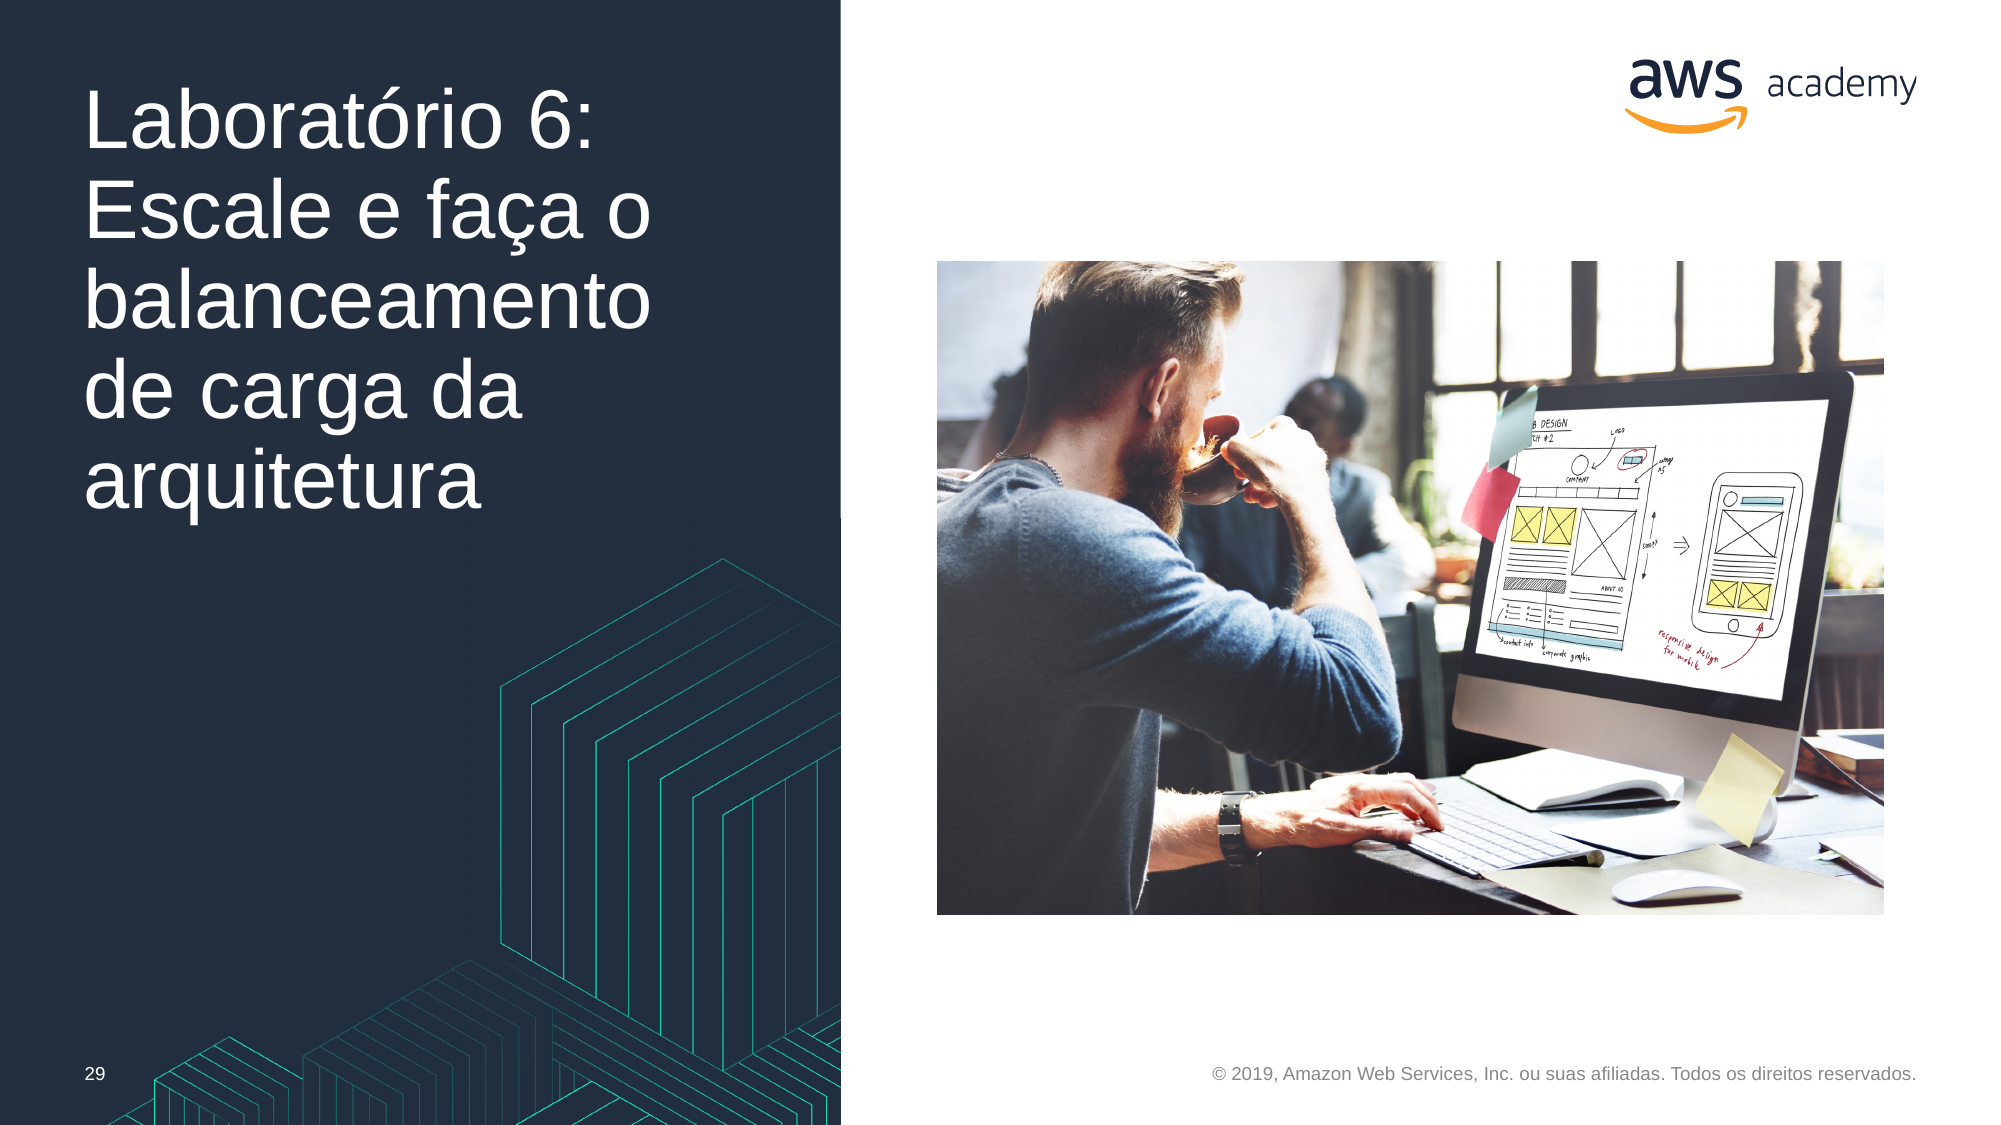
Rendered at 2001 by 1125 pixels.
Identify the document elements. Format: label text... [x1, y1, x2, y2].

slide_number ‹#› [69, 1042, 520, 1103]
picture [96, 518, 841, 1125]
picture [937, 261, 1884, 916]
title Laboratório 6: Escale e faça o balanceamento de carga da arquitetura [68, 193, 769, 411]
picture [1625, 59, 1917, 134]
footer © 2019, Amazon Web Services, Inc. ou suas afiliadas. Todos os direitos reservados. [1155, 1042, 1932, 1103]
